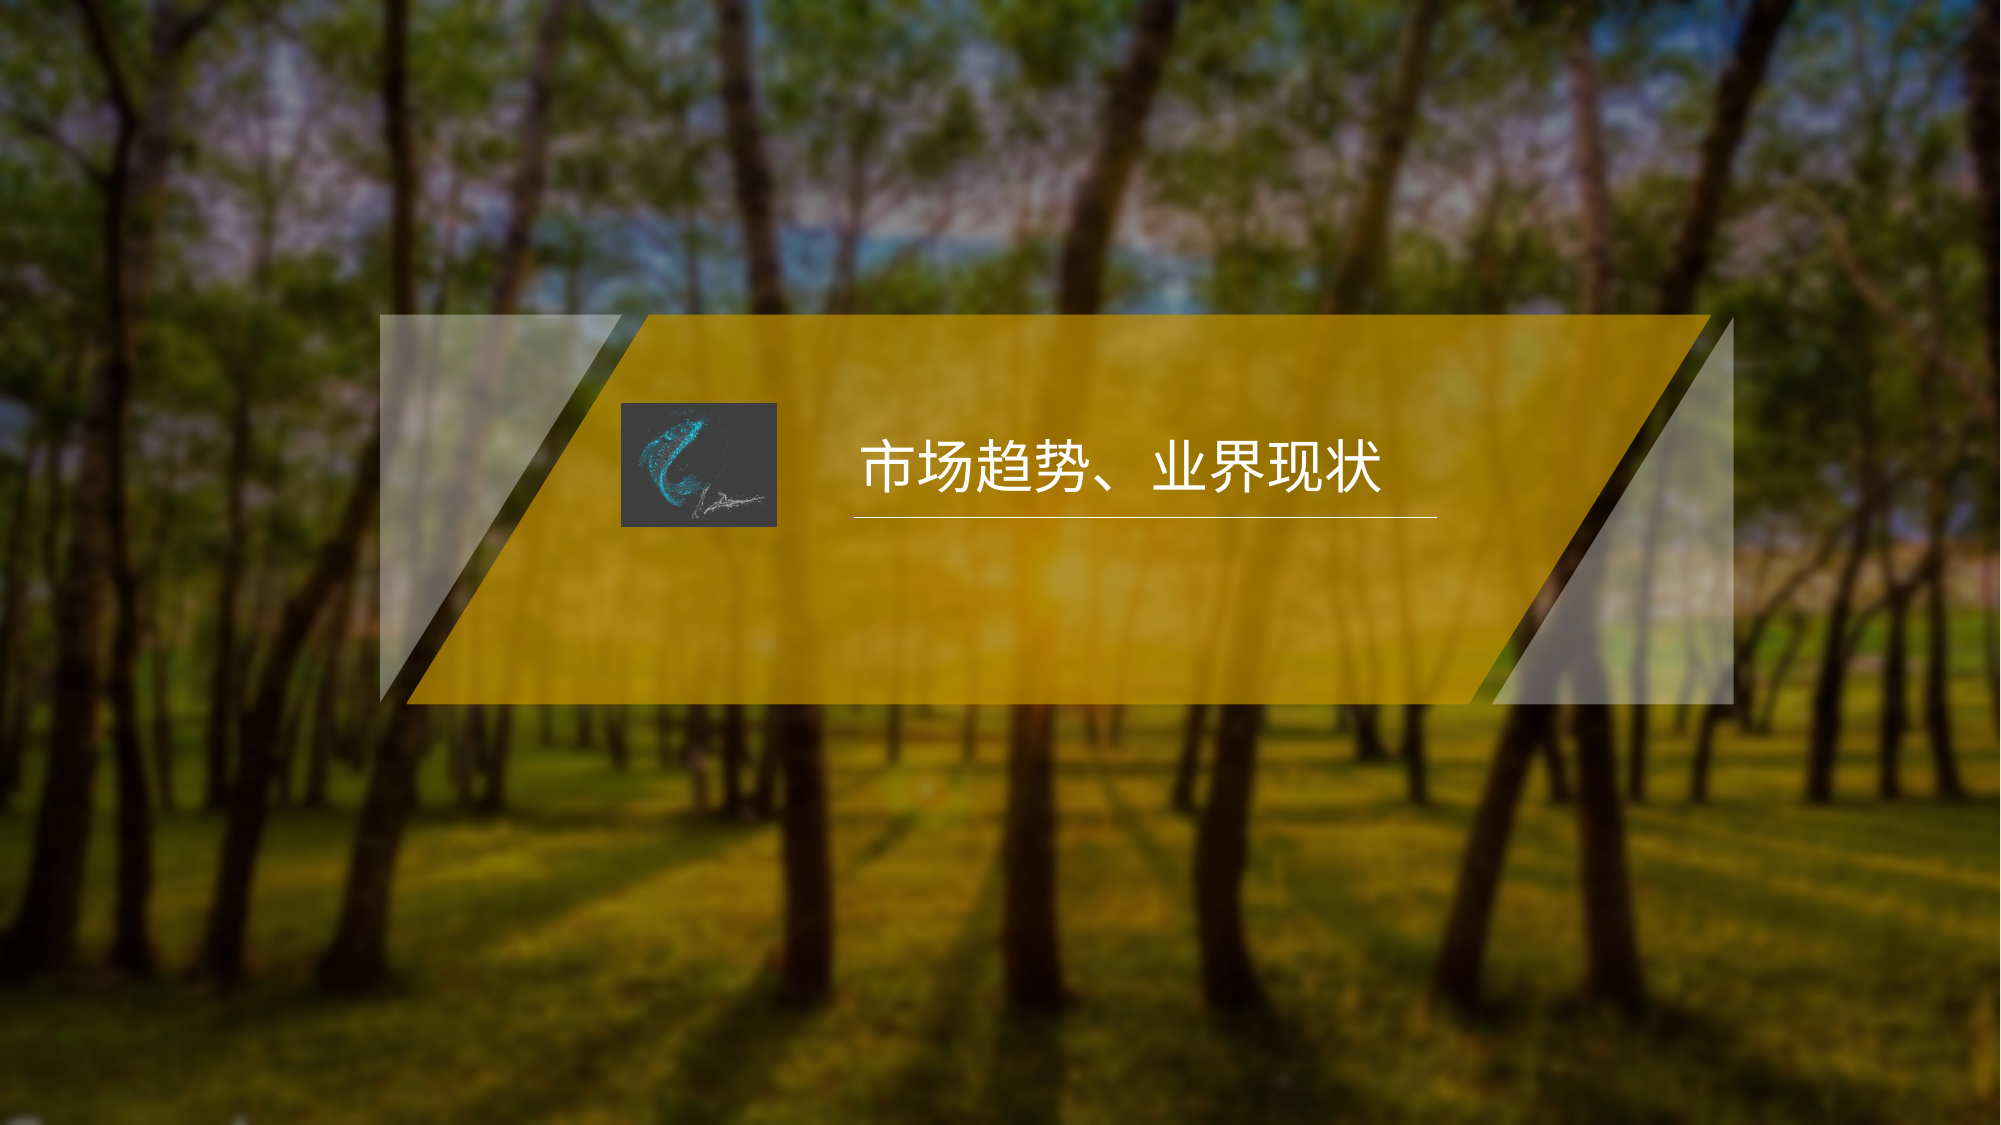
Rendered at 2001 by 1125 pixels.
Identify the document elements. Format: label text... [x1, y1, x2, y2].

text_box [379, 313, 624, 707]
text_box [1489, 312, 1735, 706]
text_box 市场趋势、业界现状 [843, 422, 1616, 508]
picture [0, 0, 2001, 1125]
text_box [405, 313, 1712, 706]
